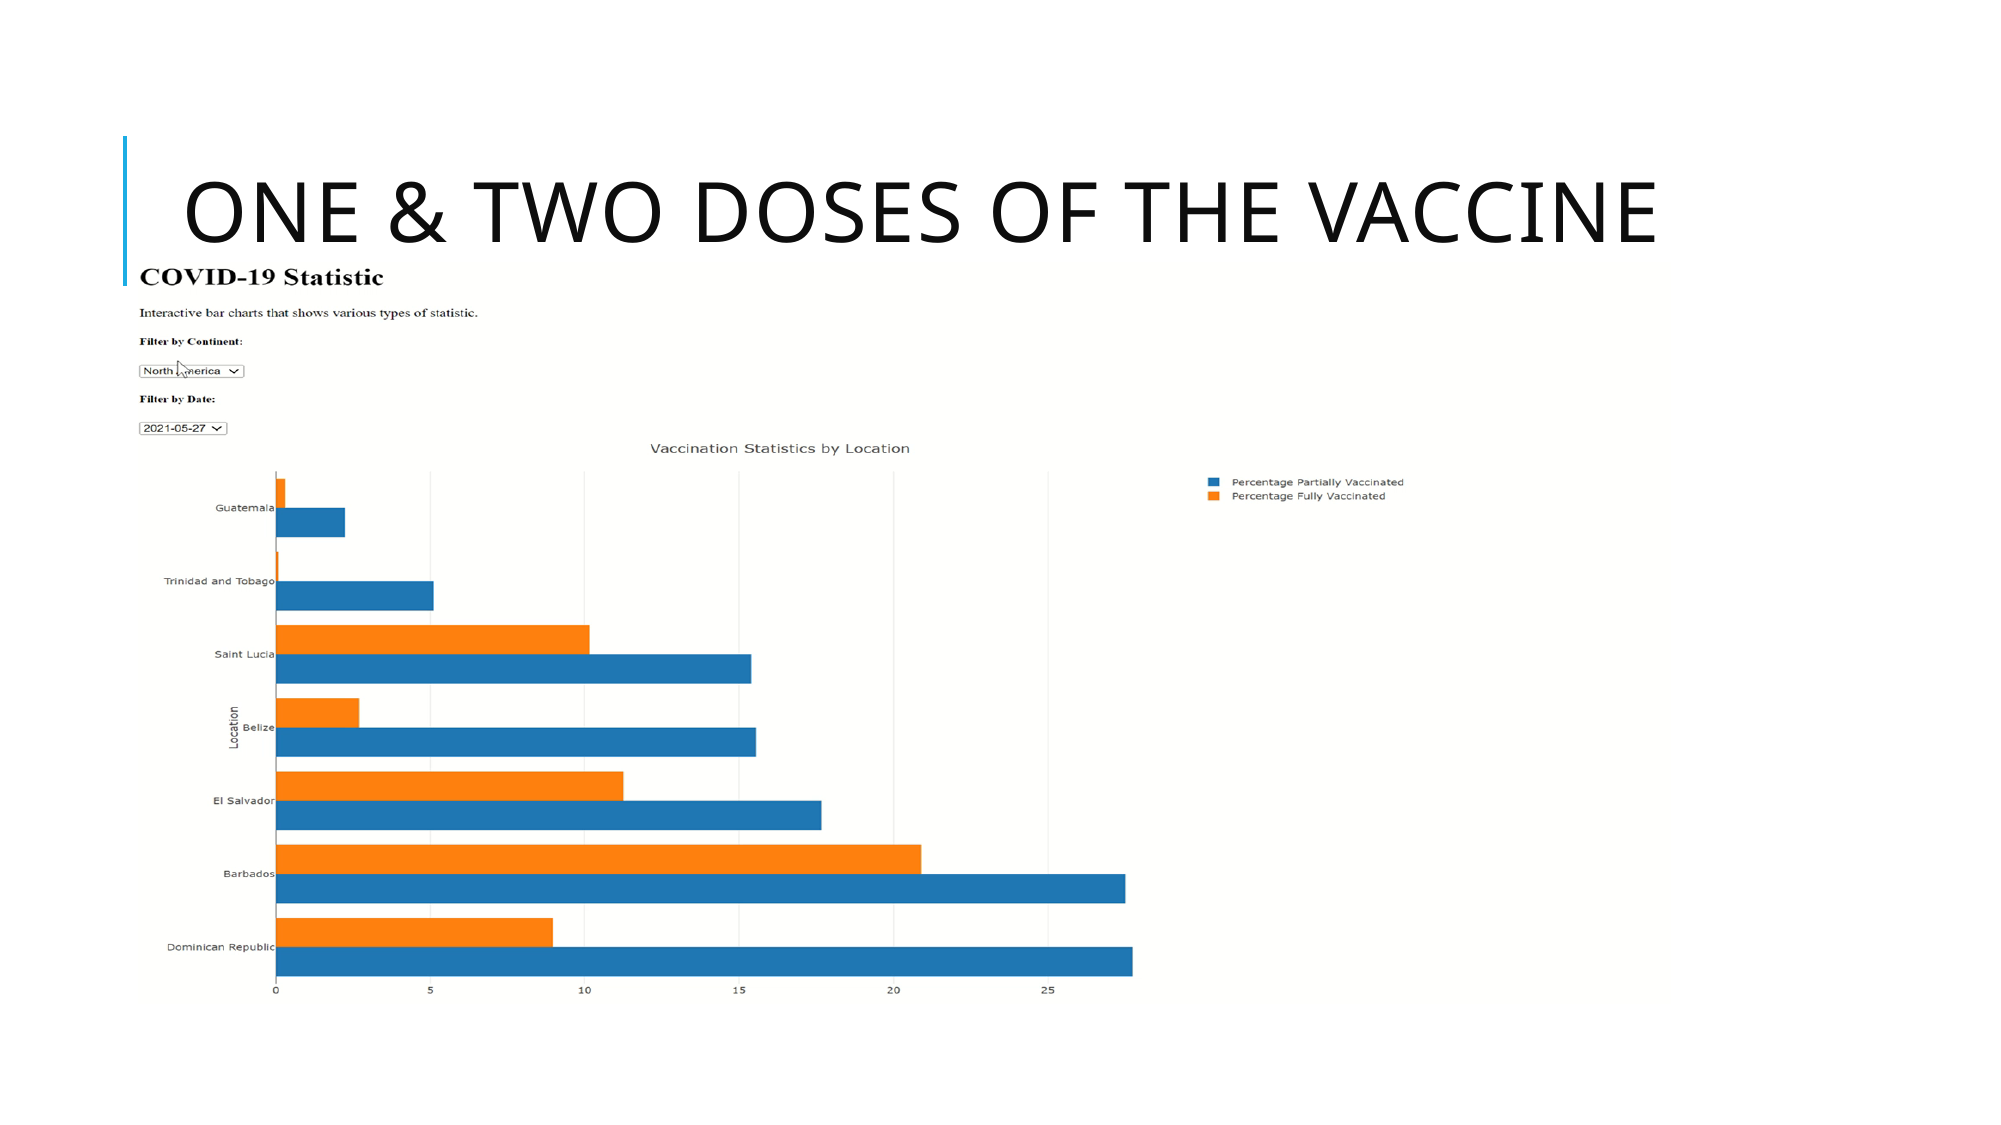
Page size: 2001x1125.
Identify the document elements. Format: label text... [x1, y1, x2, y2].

title One & two doses of the vaccine [168, 96, 1763, 342]
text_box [137, 261, 1672, 1005]
